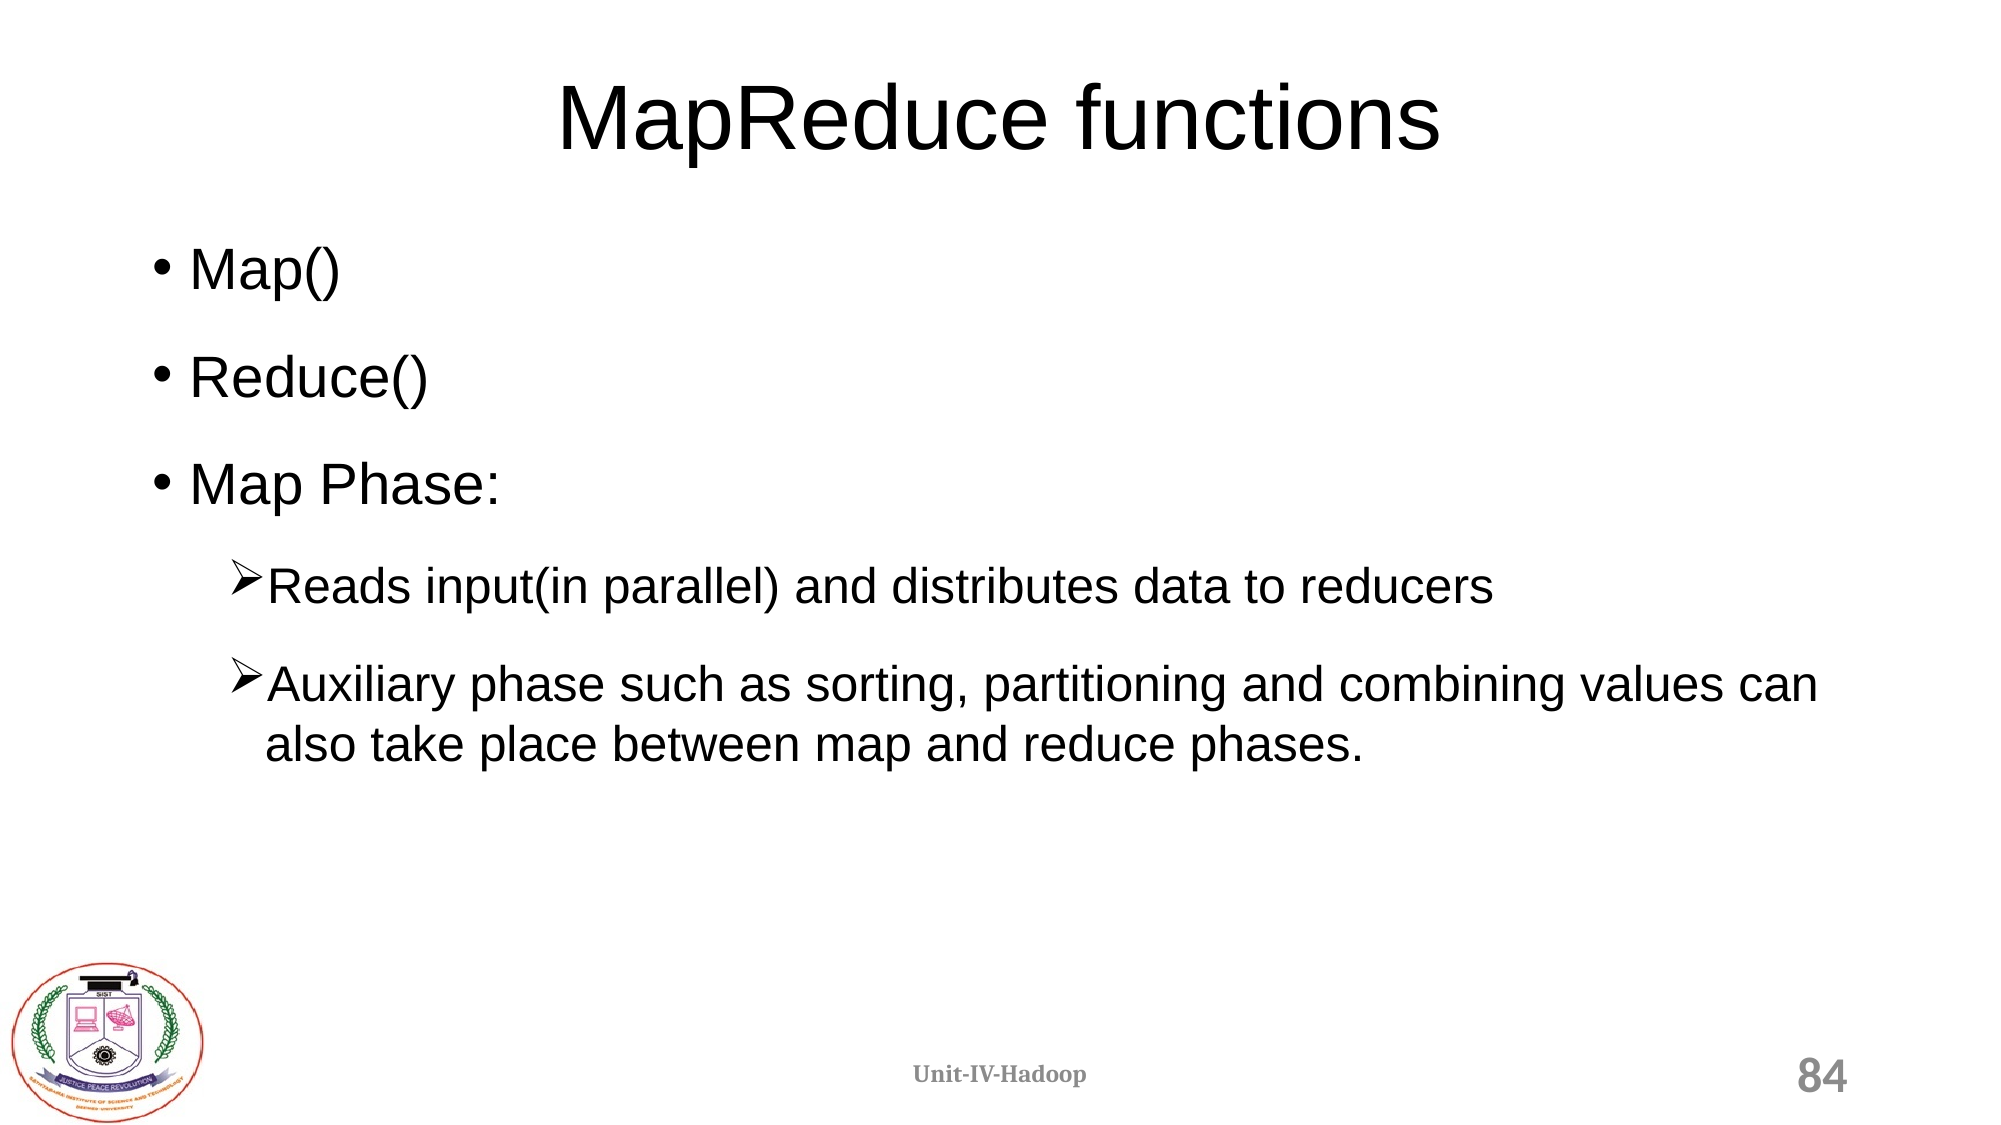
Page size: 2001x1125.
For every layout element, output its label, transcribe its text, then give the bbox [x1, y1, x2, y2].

list Map() Reduce() Map Phase: Reads input(in parallel) and distributes data to reducers Auxiliary phase such as sorting, partitioning and combining values can also take place between map and reduce phases. [137, 223, 1863, 1014]
footer Unit-IV-Hadoop [662, 1042, 1338, 1103]
slide_number 84 [1412, 1042, 1863, 1103]
picture [0, 959, 216, 1125]
title MapReduce functions [137, 33, 1863, 208]
